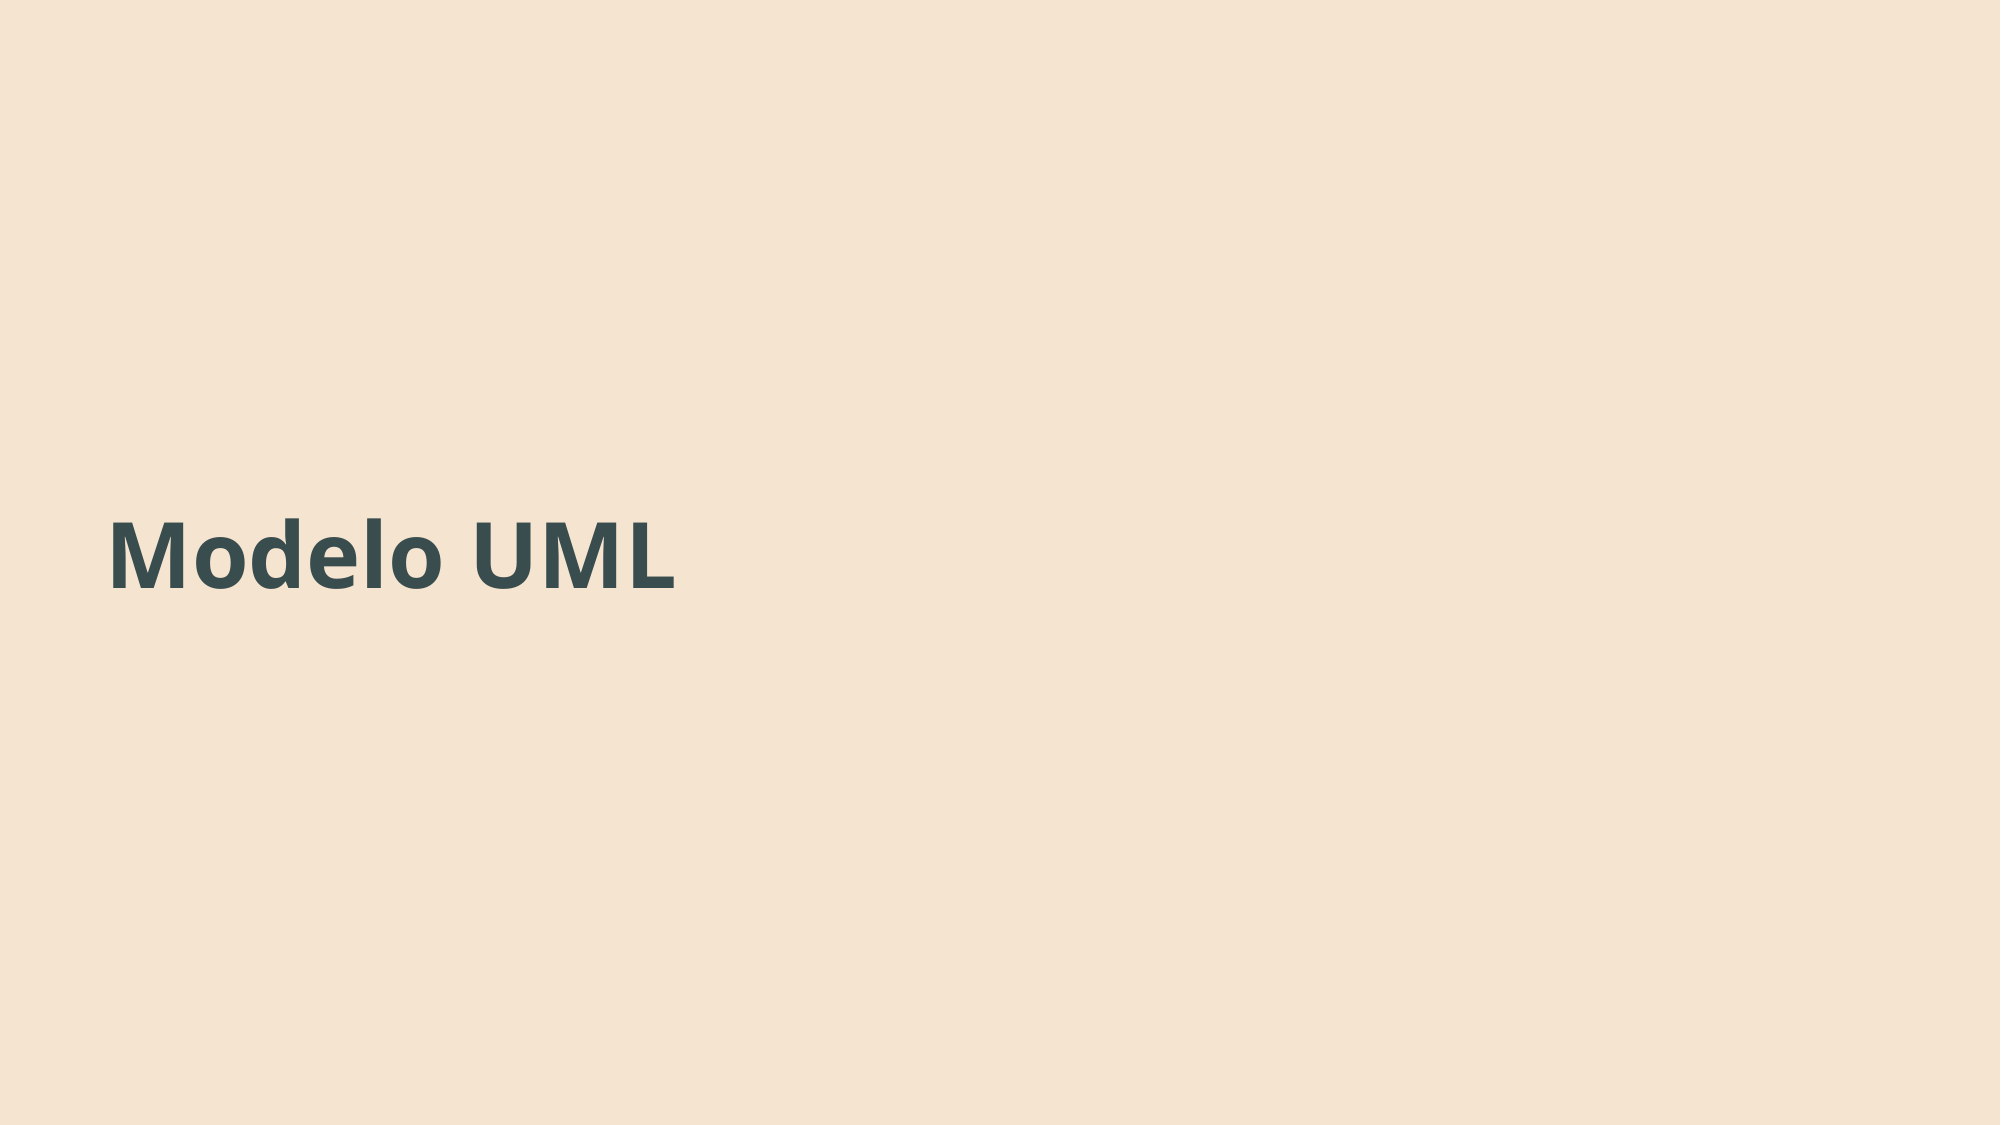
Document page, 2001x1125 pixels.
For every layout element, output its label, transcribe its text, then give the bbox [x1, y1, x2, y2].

text_box Modelo UML [90, 20, 1820, 1098]
